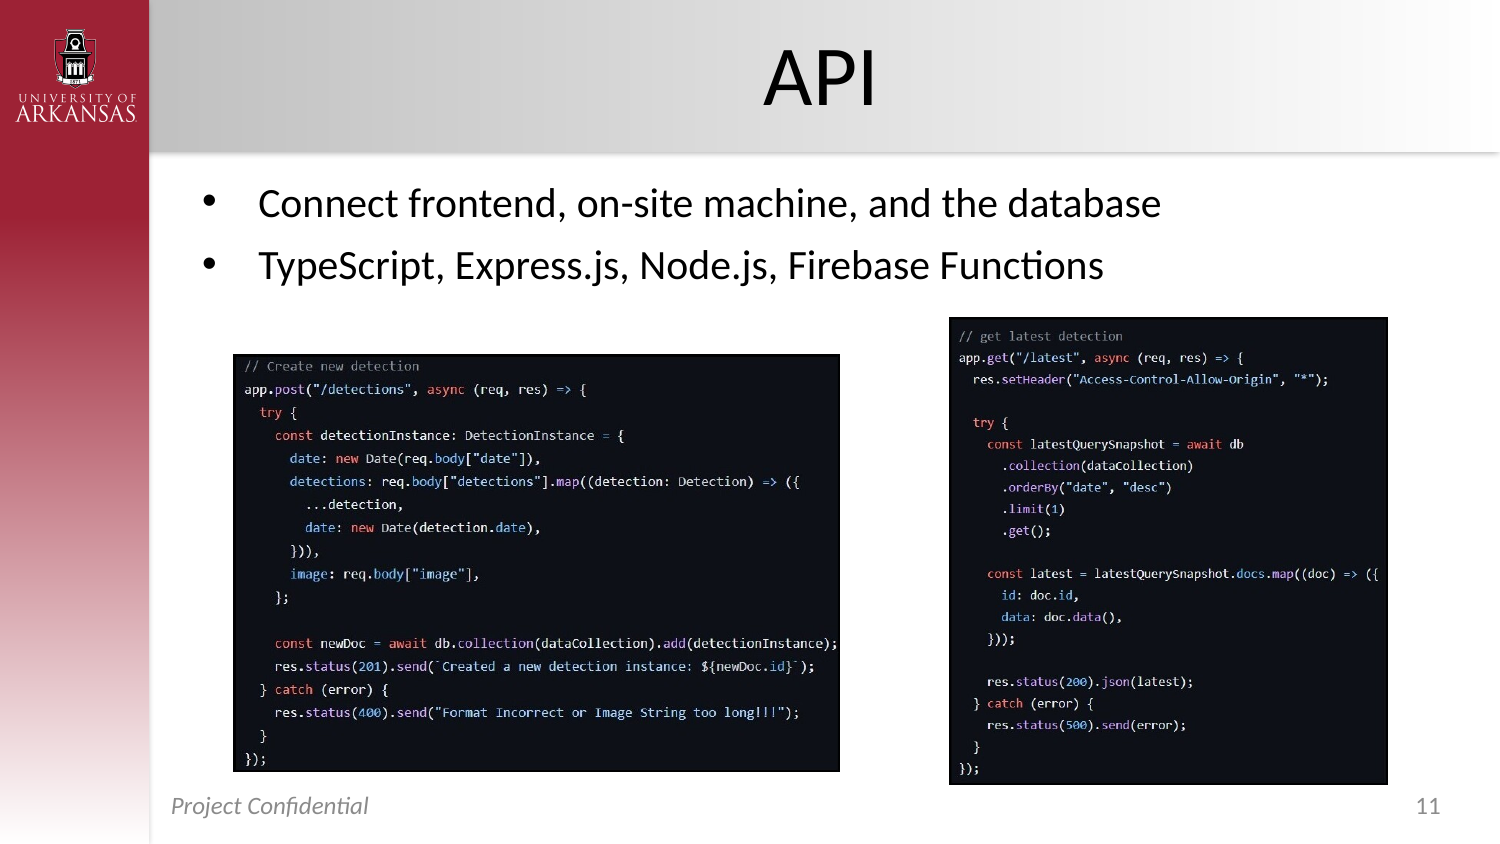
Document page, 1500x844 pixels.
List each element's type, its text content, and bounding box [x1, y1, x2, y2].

text_box Connect frontend, on-site machine, and the database TypeScript, Express.js, Node.js, Firebase Functions [187, 167, 1456, 318]
picture [948, 317, 1389, 786]
picture [233, 353, 840, 772]
title API [187, 23, 1456, 132]
slide_number 11 [1105, 782, 1456, 827]
text_box Project Confidential [155, 782, 506, 827]
picture [15, 29, 137, 122]
